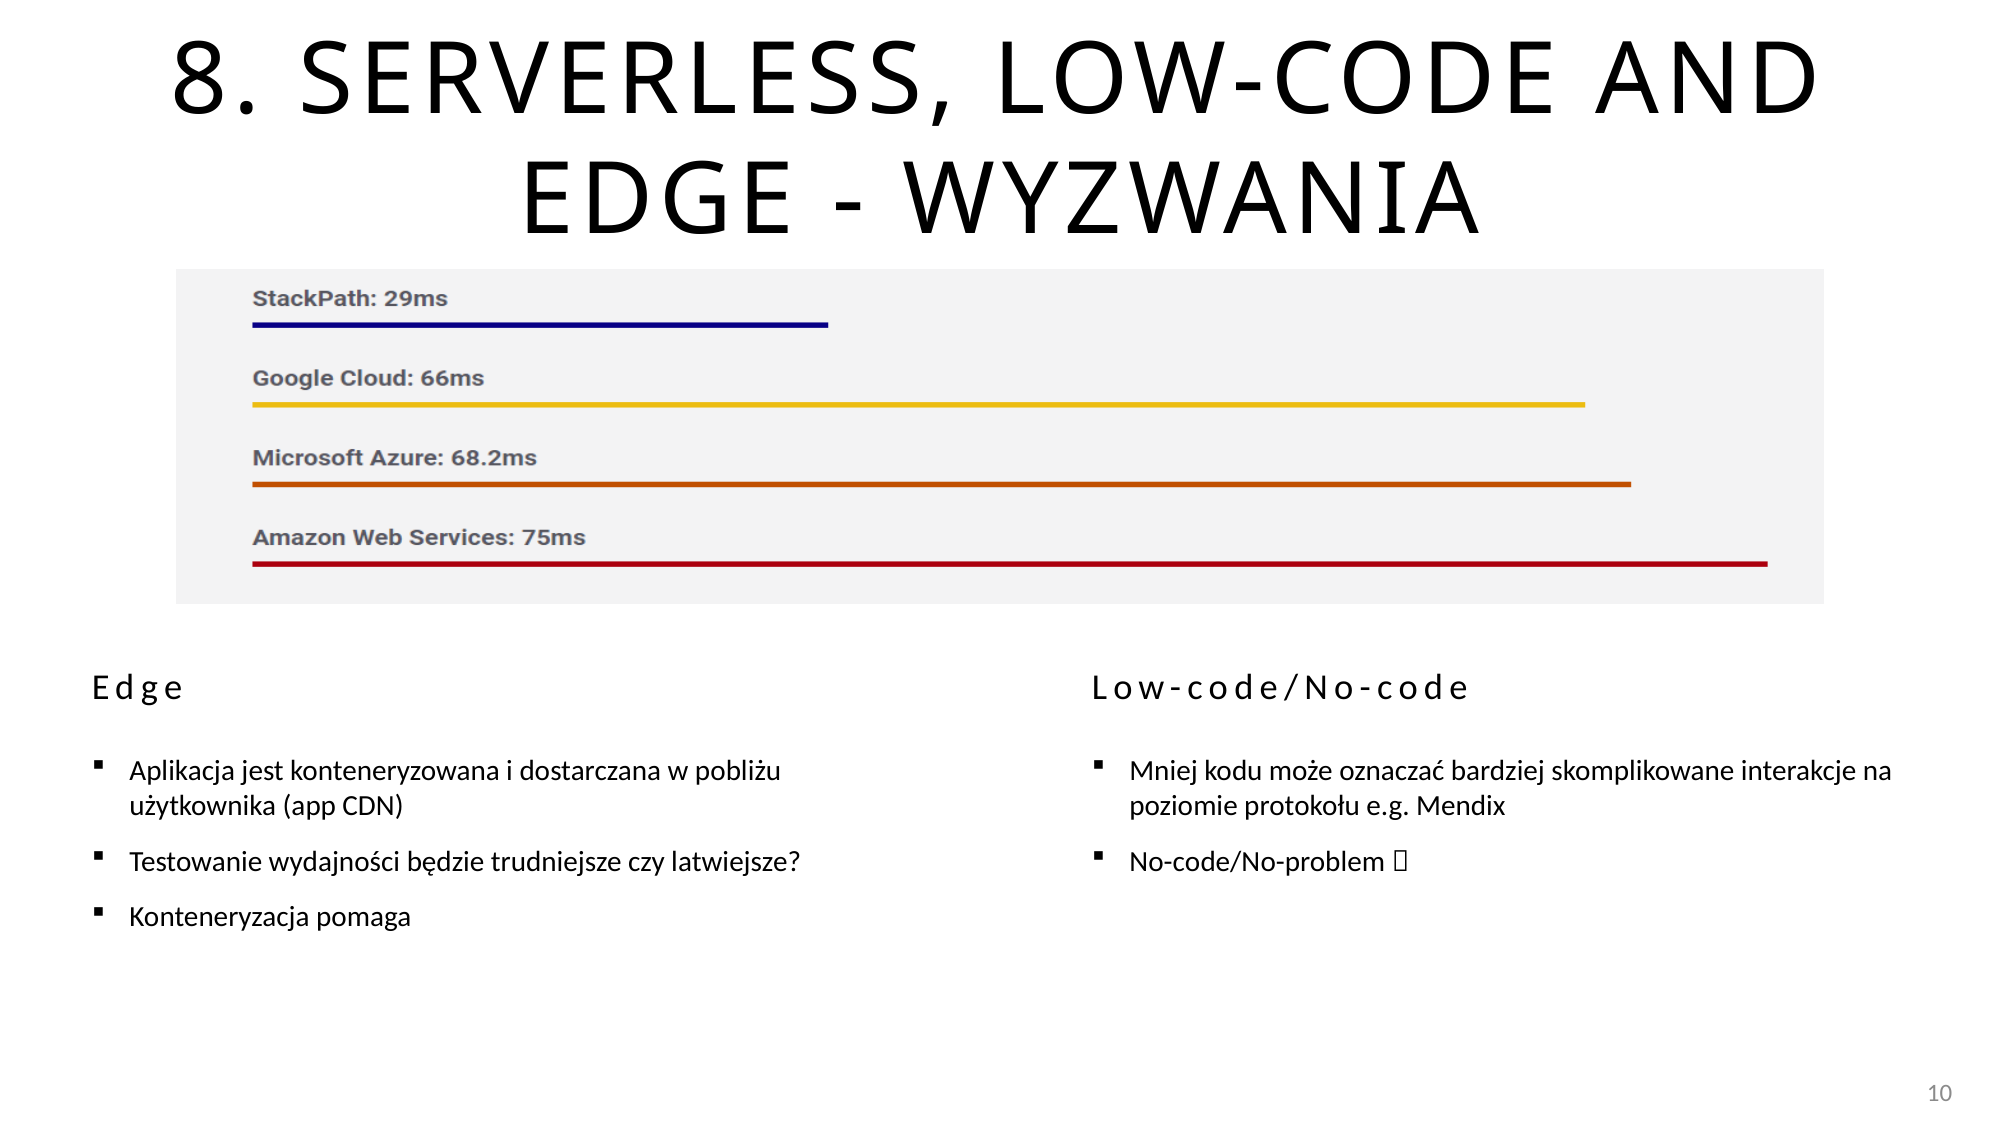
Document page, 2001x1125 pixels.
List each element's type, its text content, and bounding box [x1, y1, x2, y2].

list Aplikacja jest konteneryzowana i dostarczana w pobliżu użytkownika (app CDN) Testowanie wydajności będzie trudniejsze czy latwiejsze? Konteneryzacja pomaga [76, 743, 923, 1078]
slide_number 10 [1894, 1061, 1968, 1121]
picture [176, 269, 1824, 604]
list Low-code/No-code [1076, 633, 1928, 715]
list Edge [76, 633, 923, 715]
list Mniej kodu może oznaczać bardziej skomplikowane interakcje na poziomie protokołu e.g. Mendix No-code/No-problem  [1076, 743, 1928, 1078]
title 8. Serverless, Low-Code and EDGE - wyzwania [97, 0, 1903, 267]
